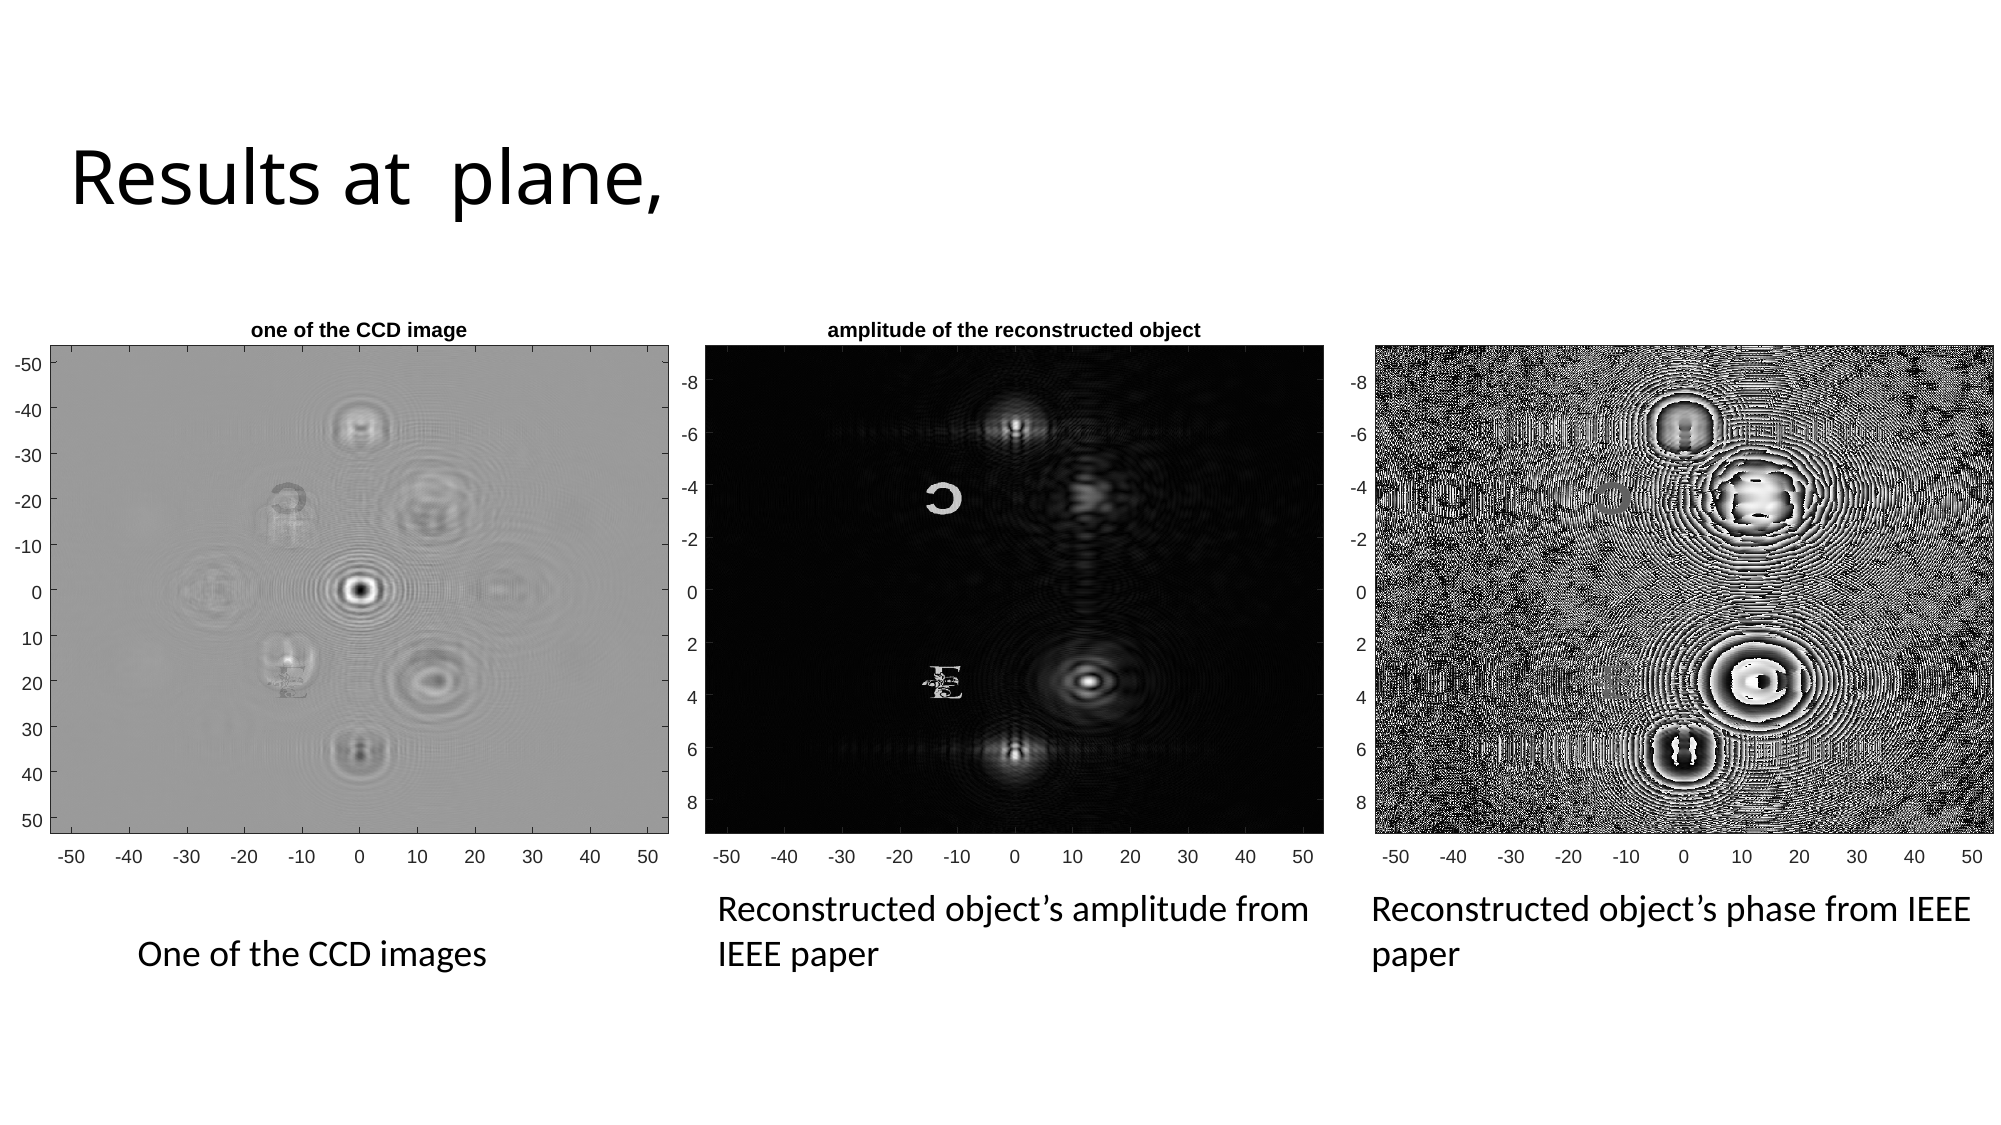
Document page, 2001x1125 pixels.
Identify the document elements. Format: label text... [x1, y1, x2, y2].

text_box Reconstructed object’s phase from IEEE paper [1356, 898, 2000, 981]
text_box One of the CCD images [123, 921, 669, 982]
text_box Reconstructed object’s amplitude from IEEE paper [702, 898, 1356, 981]
picture [0, 300, 2000, 898]
